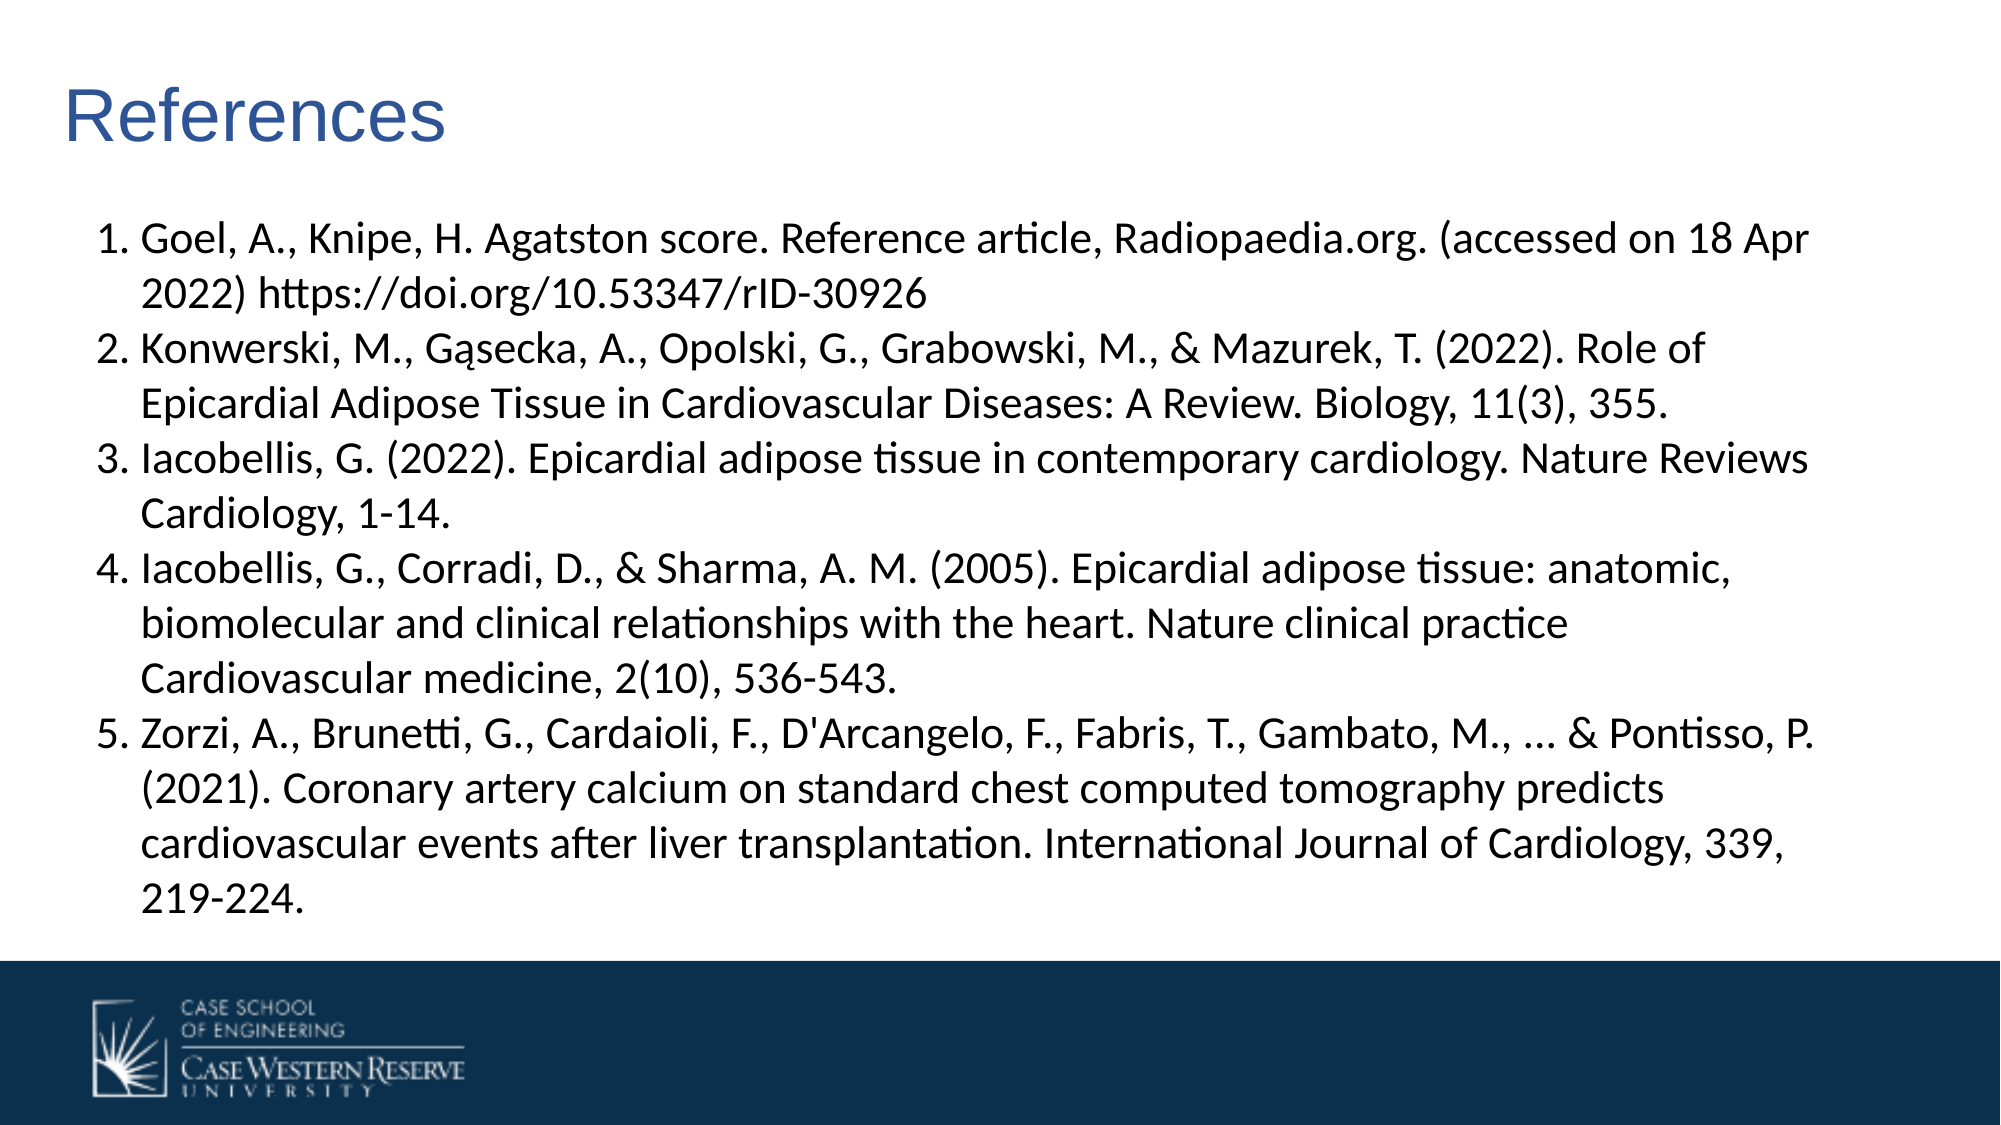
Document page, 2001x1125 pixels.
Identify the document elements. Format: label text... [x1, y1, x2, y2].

title References [48, 37, 1952, 195]
text_box [48, 195, 1961, 943]
text_box Goel, A., Knipe, H. Agatston score. Reference article, Radiopaedia.org. (accessed on 18 Apr 2022) https://doi.org/10.53347/rID-30926 Konwerski, M., Gąsecka, A., Opolski, G., Grabowski, M., & Mazurek, T. (2022). Role of Epicardial Adipose Tissue in Cardiovascular Diseases: A Review. Biology, 11(3), 355. Iacobellis, G. (2022). Epicardial adipose tissue in contemporary cardiology. Nature Reviews Cardiology, 1-14. Iacobellis, G., Corradi, D., & Sharma, A. M. (2005). Epicardial adipose tissue: anatomic, biomolecular and clinical relationships with the heart. Nature clinical practice Cardiovascular medicine, 2(10), 536-543. Zorzi, A., Brunetti, G., Cardaioli, F., D'Arcangelo, F., Fabris, T., Gambato, M., ... & Pontisso, P. (2021). Coronary artery calcium on standard chest computed tomography predicts cardiovascular events after liver transplantation. International Journal of Cardiology, 339, 219-224. [78, 199, 1846, 965]
picture [78, 976, 1244, 1102]
